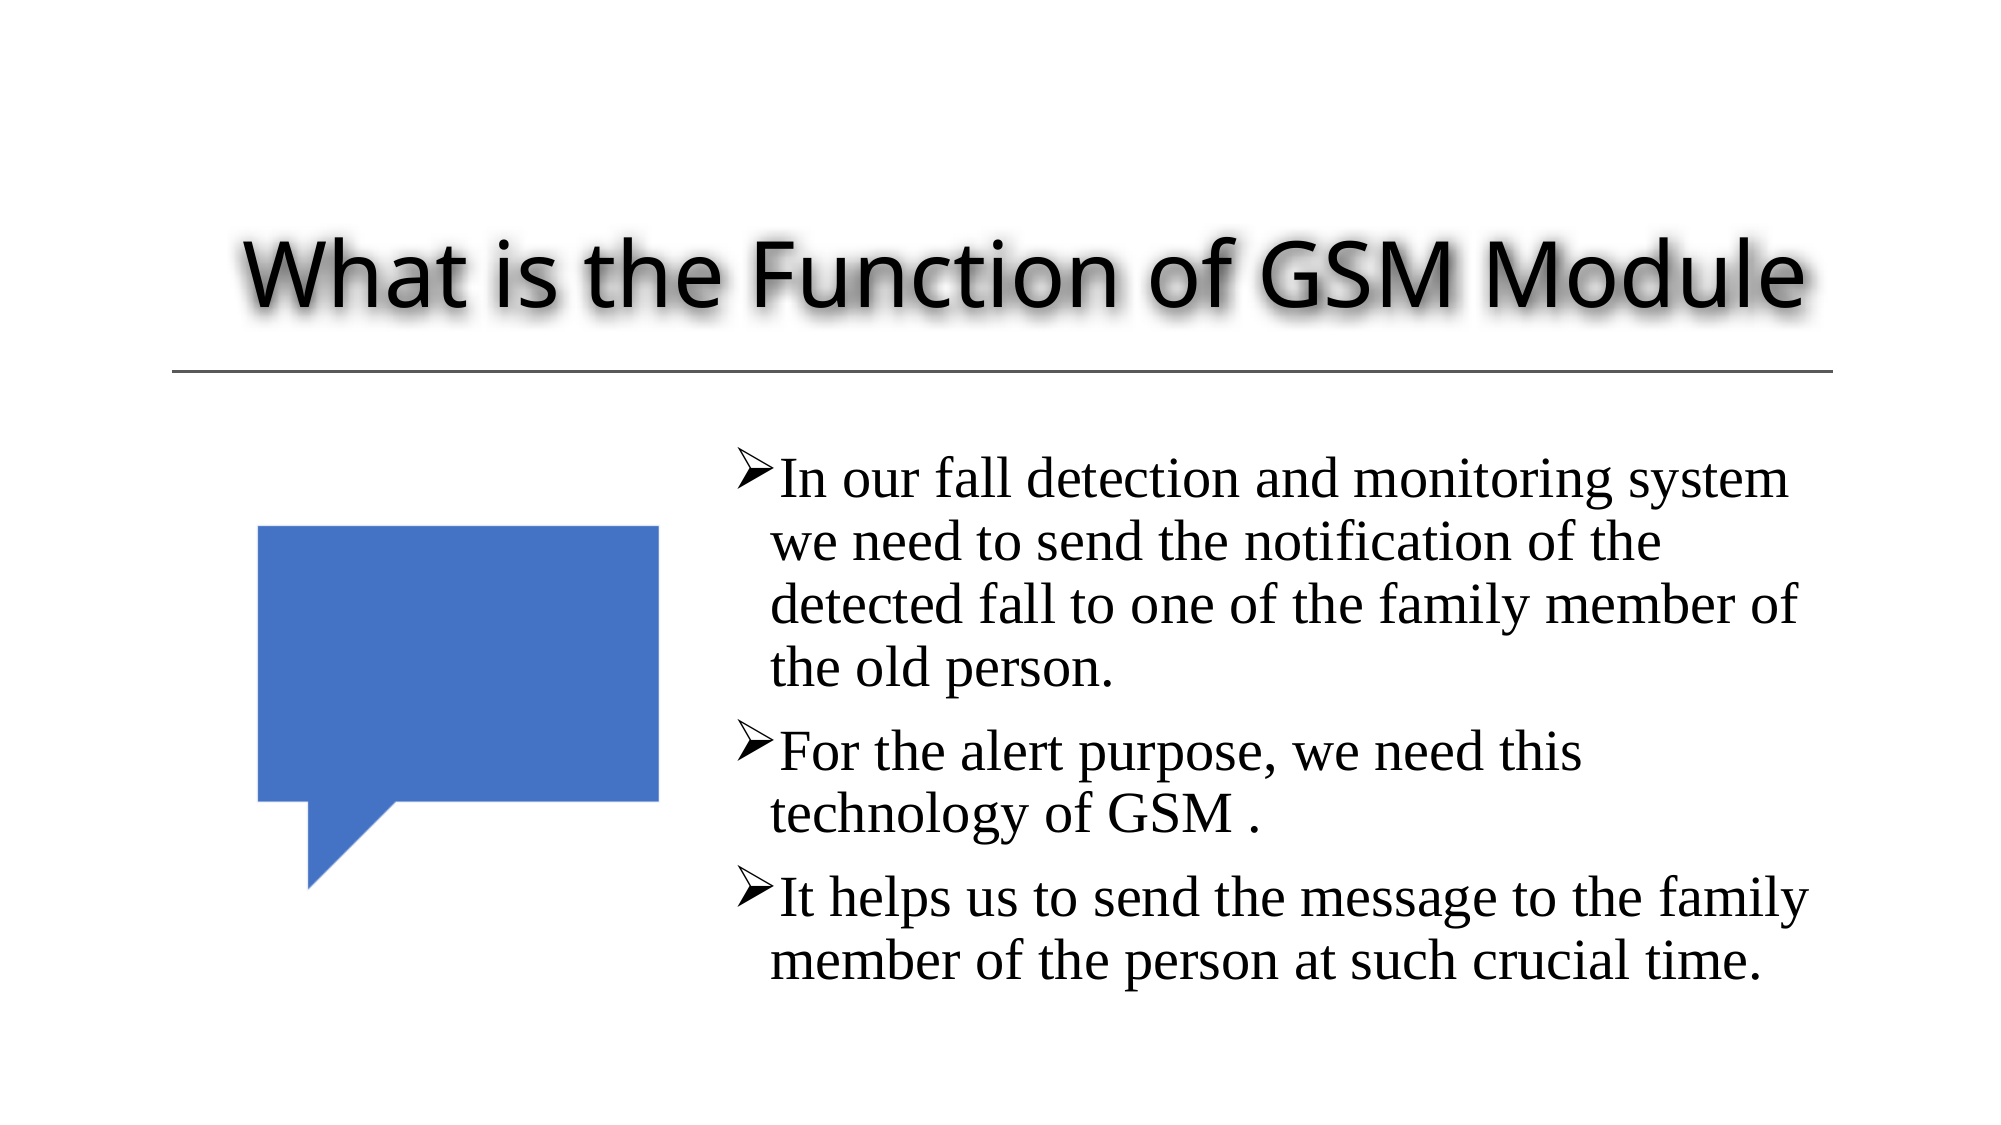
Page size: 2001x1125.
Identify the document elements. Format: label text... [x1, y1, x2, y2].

picture [218, 461, 699, 942]
list In our fall detection and monitoring system we need to send the notification of the detected fall to one of the family member of the old person. For the alert purpose, we need this technology of GSM . It helps us to send the message to the family member of the person at such crucial time. [717, 440, 1844, 1099]
title What is the Function of GSM Module [157, 160, 1895, 335]
